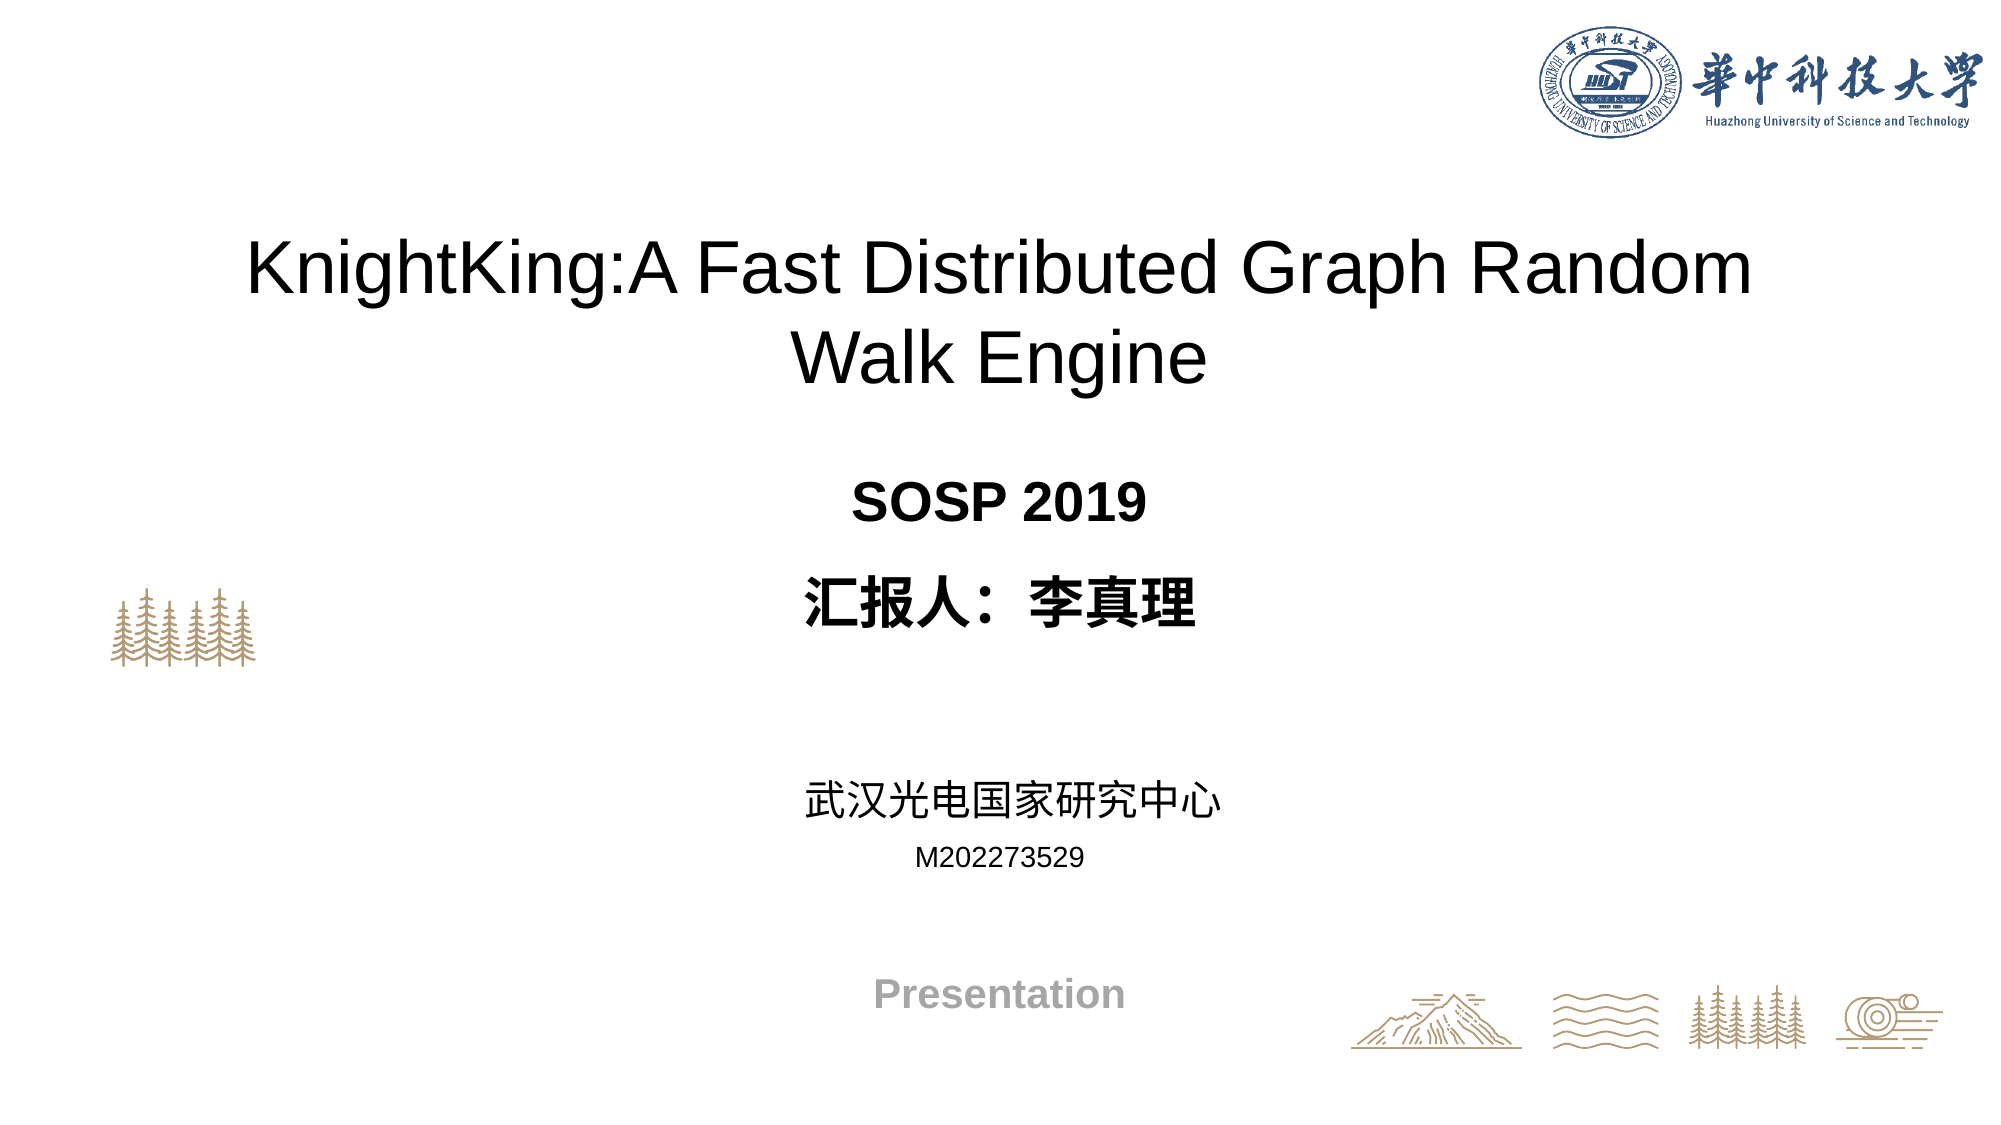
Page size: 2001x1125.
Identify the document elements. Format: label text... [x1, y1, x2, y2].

text_box SOSP 2019 汇报人：李真理 [516, 478, 1484, 642]
title KnightKing:A Fast Distributed Graph Random Walk Engine [202, 202, 1798, 415]
text_box M202273529 [790, 832, 1211, 882]
text_box 武汉光电国家研究中心 [789, 758, 1242, 832]
picture [97, 588, 273, 667]
text_box Presentation [589, 952, 1411, 1025]
picture [1525, 0, 2000, 161]
picture [1351, 985, 1943, 1049]
